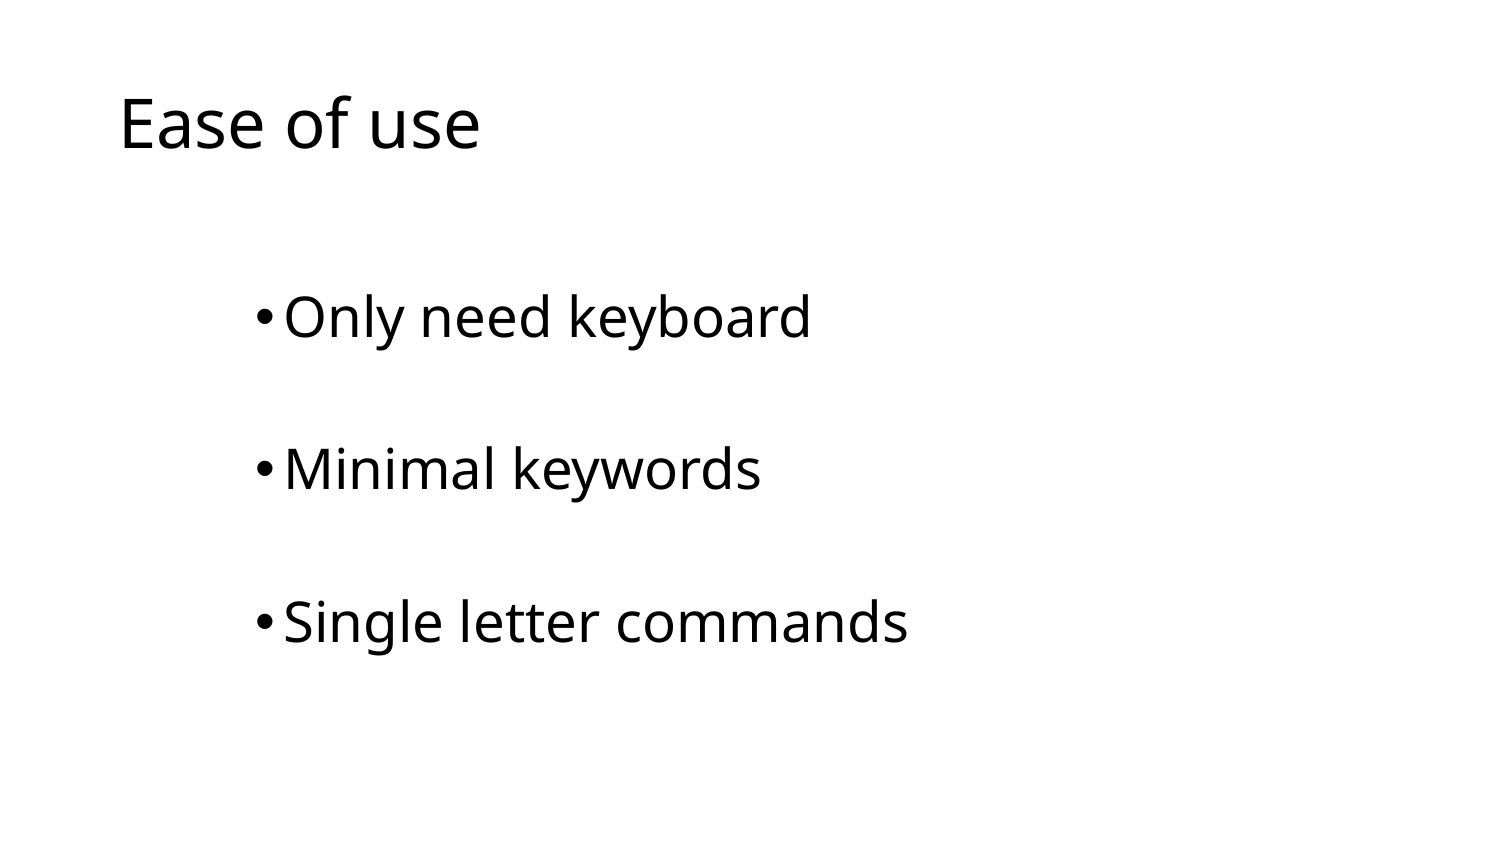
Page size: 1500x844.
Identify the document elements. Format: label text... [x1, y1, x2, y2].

title Ease of use [103, 44, 1397, 208]
list Only need keyboard Minimal keywords Single letter commands [240, 281, 1253, 822]
